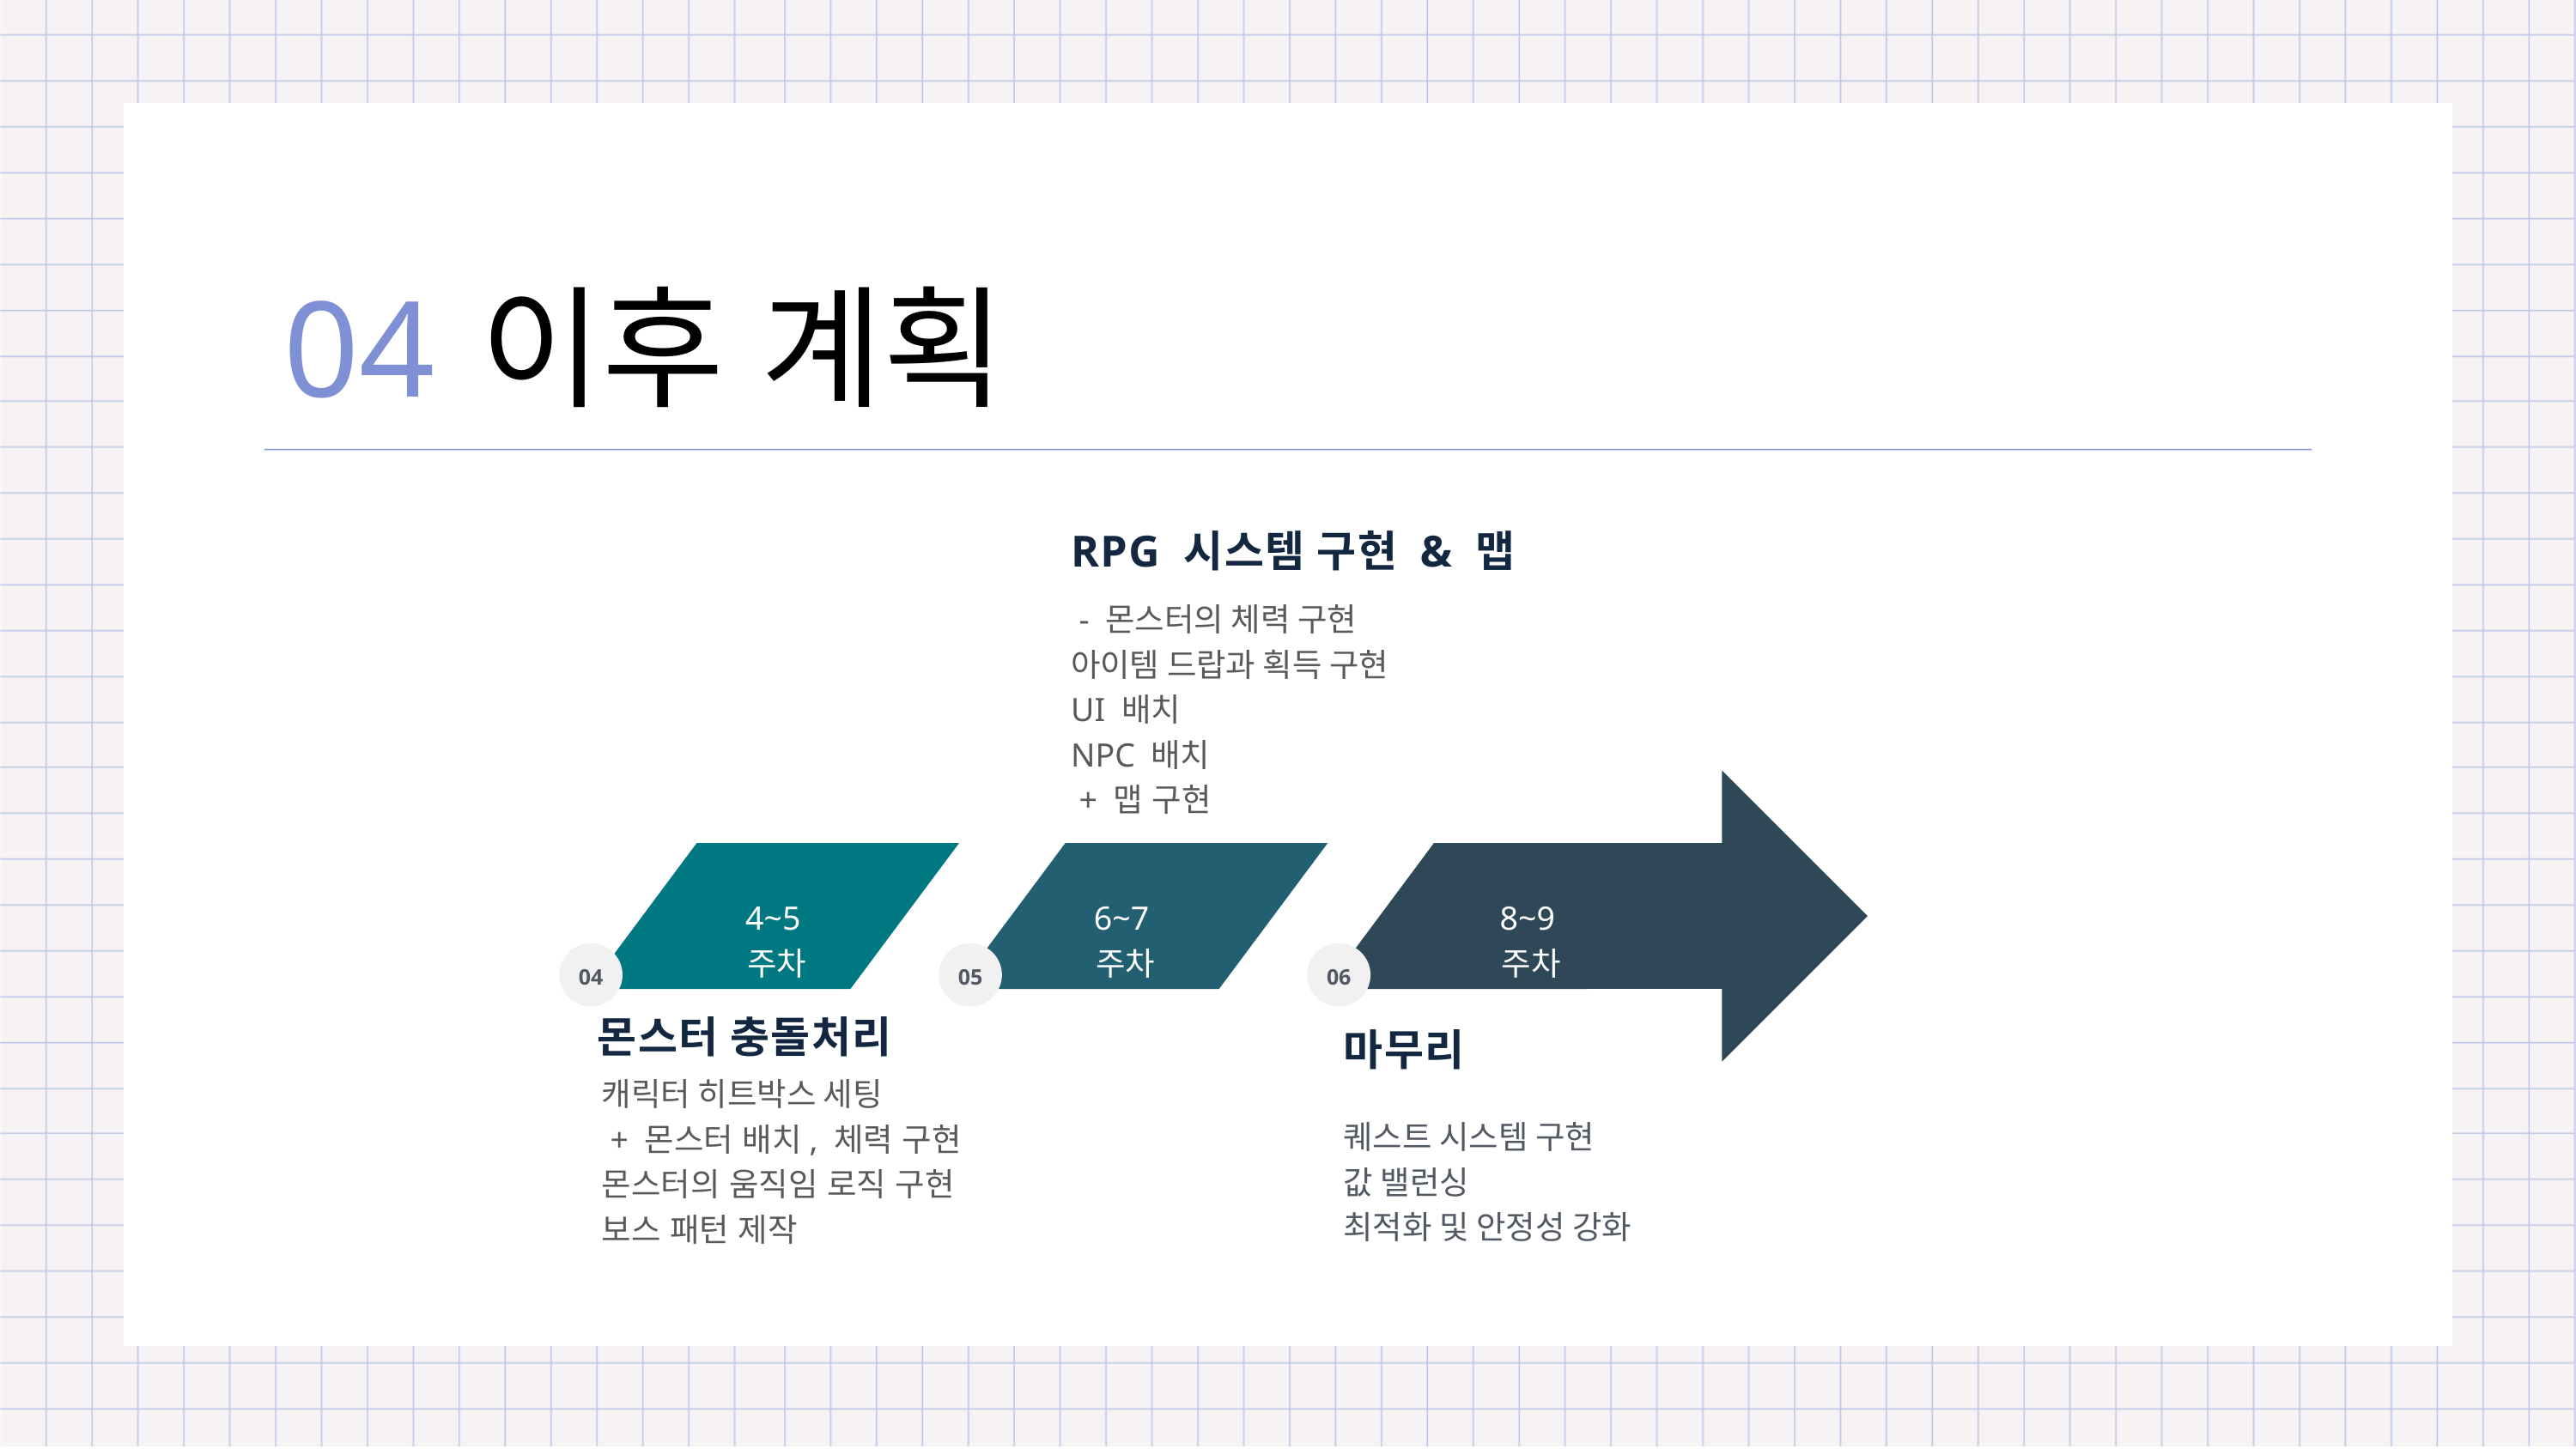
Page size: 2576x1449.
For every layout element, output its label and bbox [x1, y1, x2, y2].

text_box [938, 943, 1003, 1007]
text_box [1325, 842, 1571, 990]
text_box [956, 842, 1324, 990]
text_box [1307, 943, 1371, 1007]
text_box [558, 943, 623, 1007]
text_box [1576, 770, 1868, 1062]
text_box [587, 842, 955, 990]
text_box [123, 102, 2453, 1346]
text_box [0, 0, 2576, 1446]
